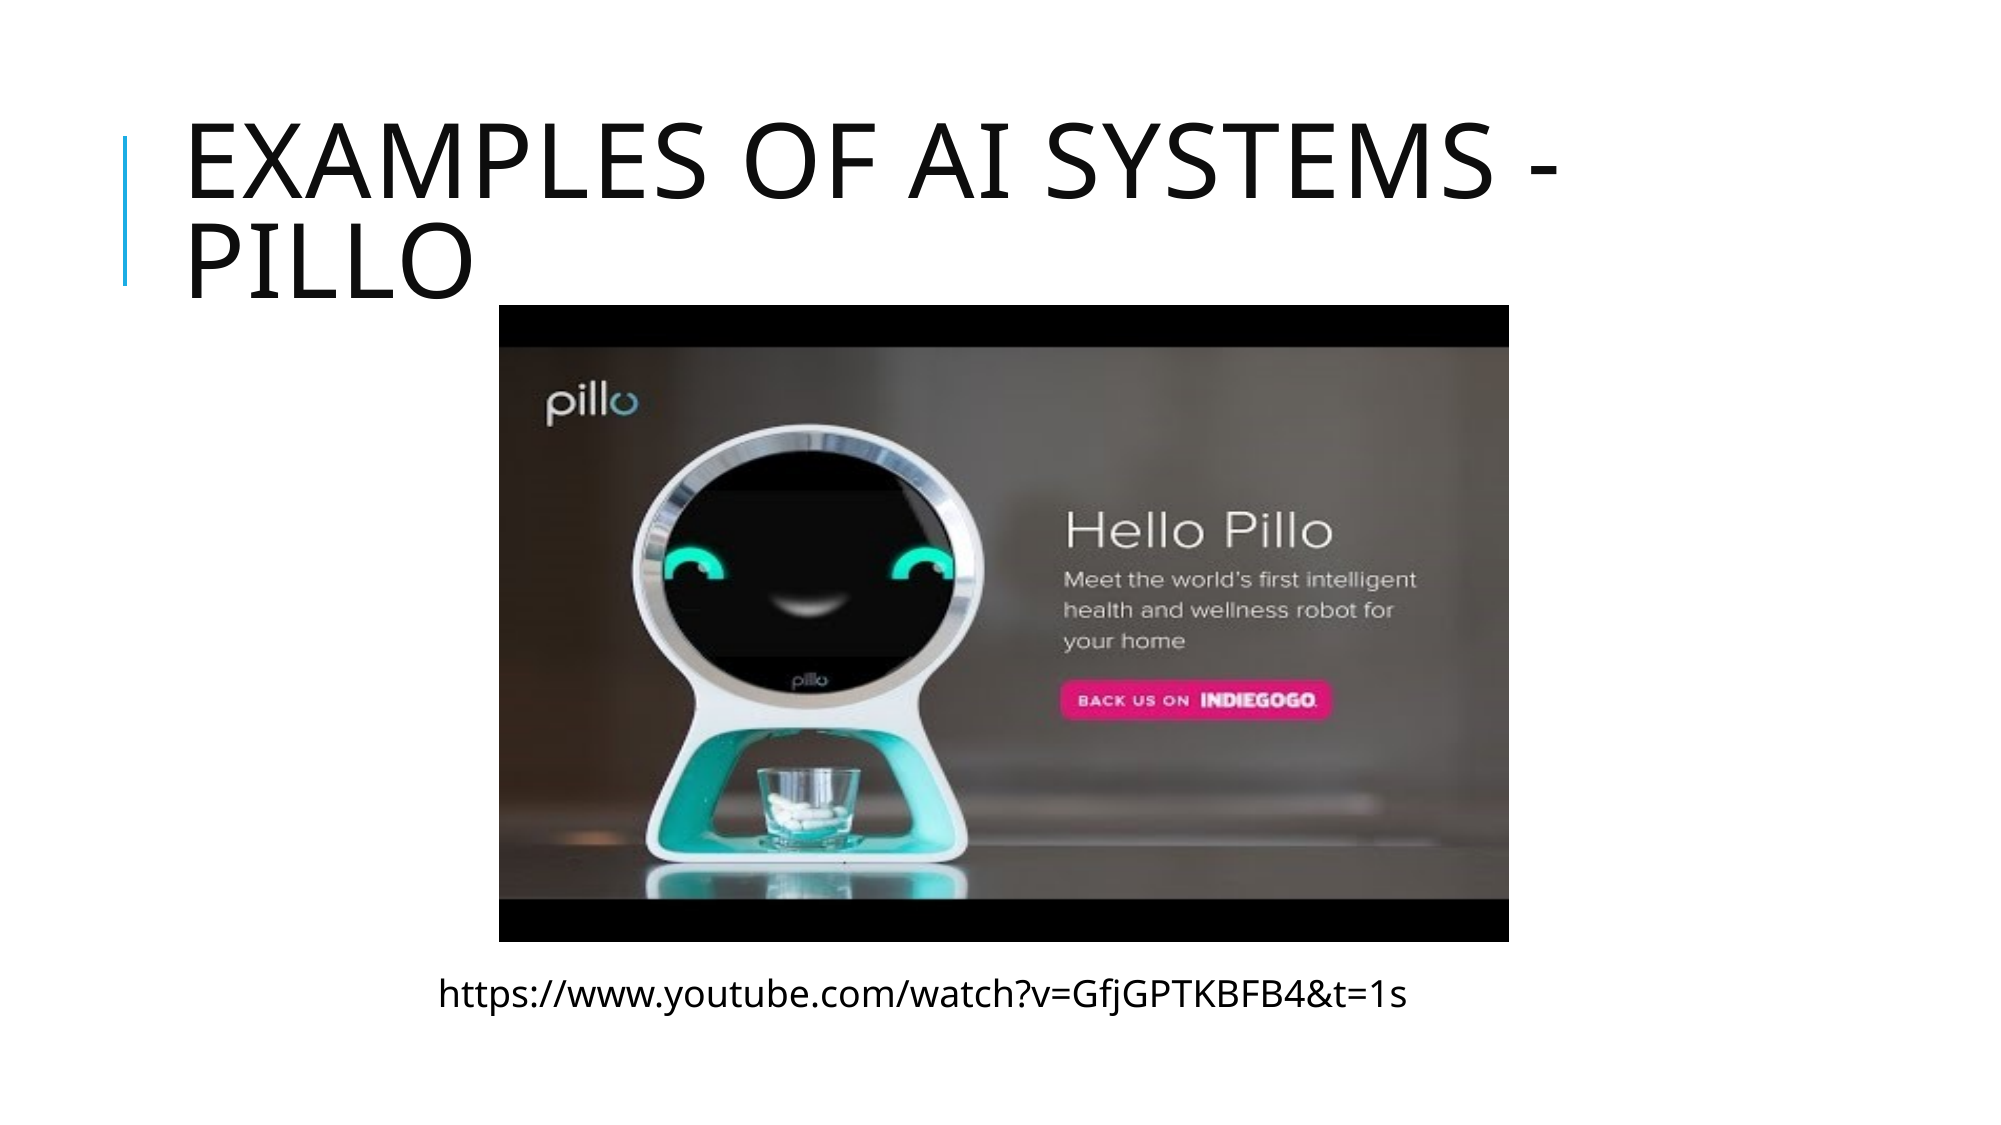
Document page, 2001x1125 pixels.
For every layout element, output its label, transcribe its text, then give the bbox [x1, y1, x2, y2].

text_box https://www.youtube.com/watch?v=GfjGPTKBFB4&t=1s [423, 962, 1423, 1023]
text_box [497, 304, 1510, 943]
title Examples of AI Systems - Pillo [168, 96, 1763, 342]
